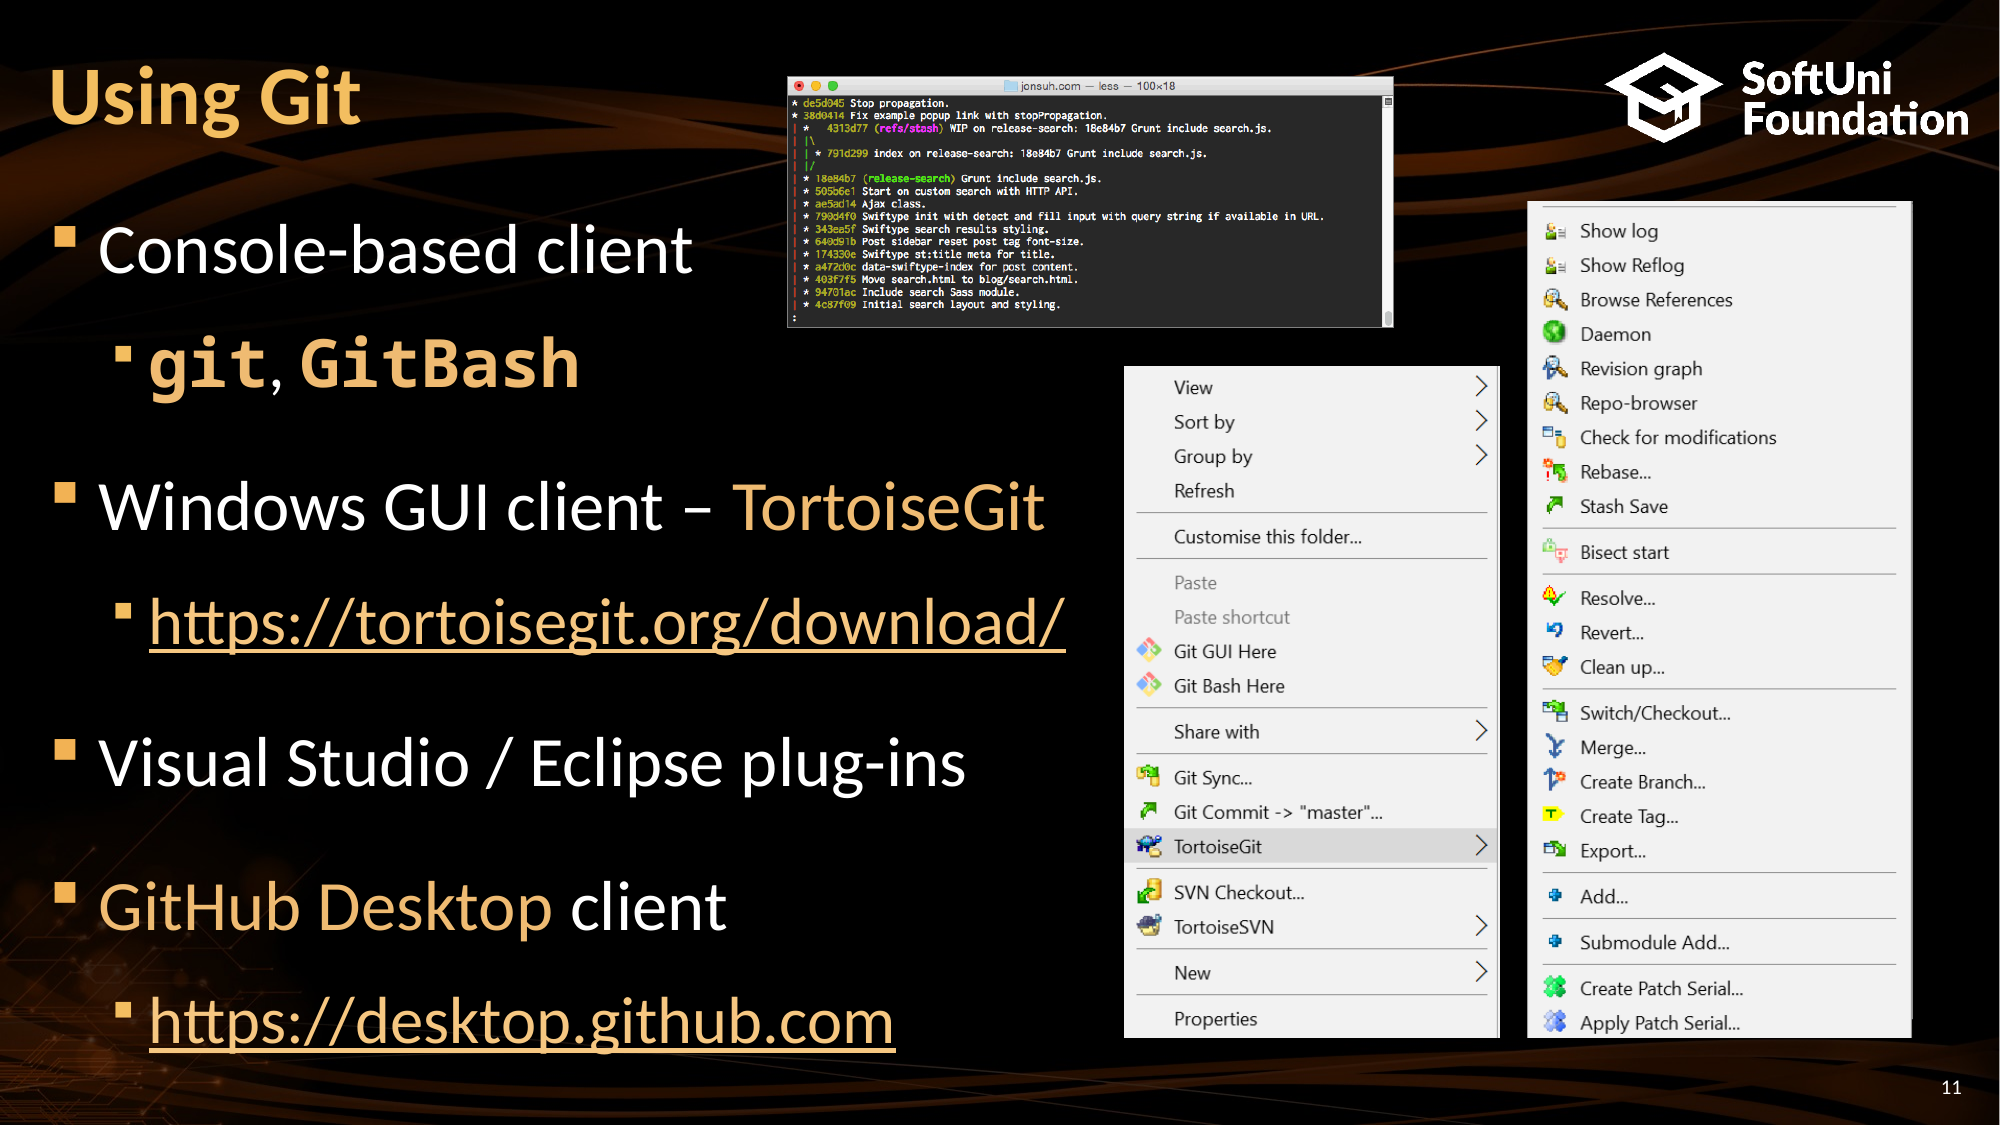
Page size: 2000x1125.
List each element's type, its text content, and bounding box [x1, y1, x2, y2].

title Using Git [30, 6, 1602, 189]
list Console-based client git, GitBash Windows GUI client – TortoiseGit https://tortoisegit.org/download/ Visual Studio / Eclipse plug-ins GitHub Desktop client https://desktop.github.com [31, 188, 1968, 1103]
picture [0, 0, 2000, 1125]
